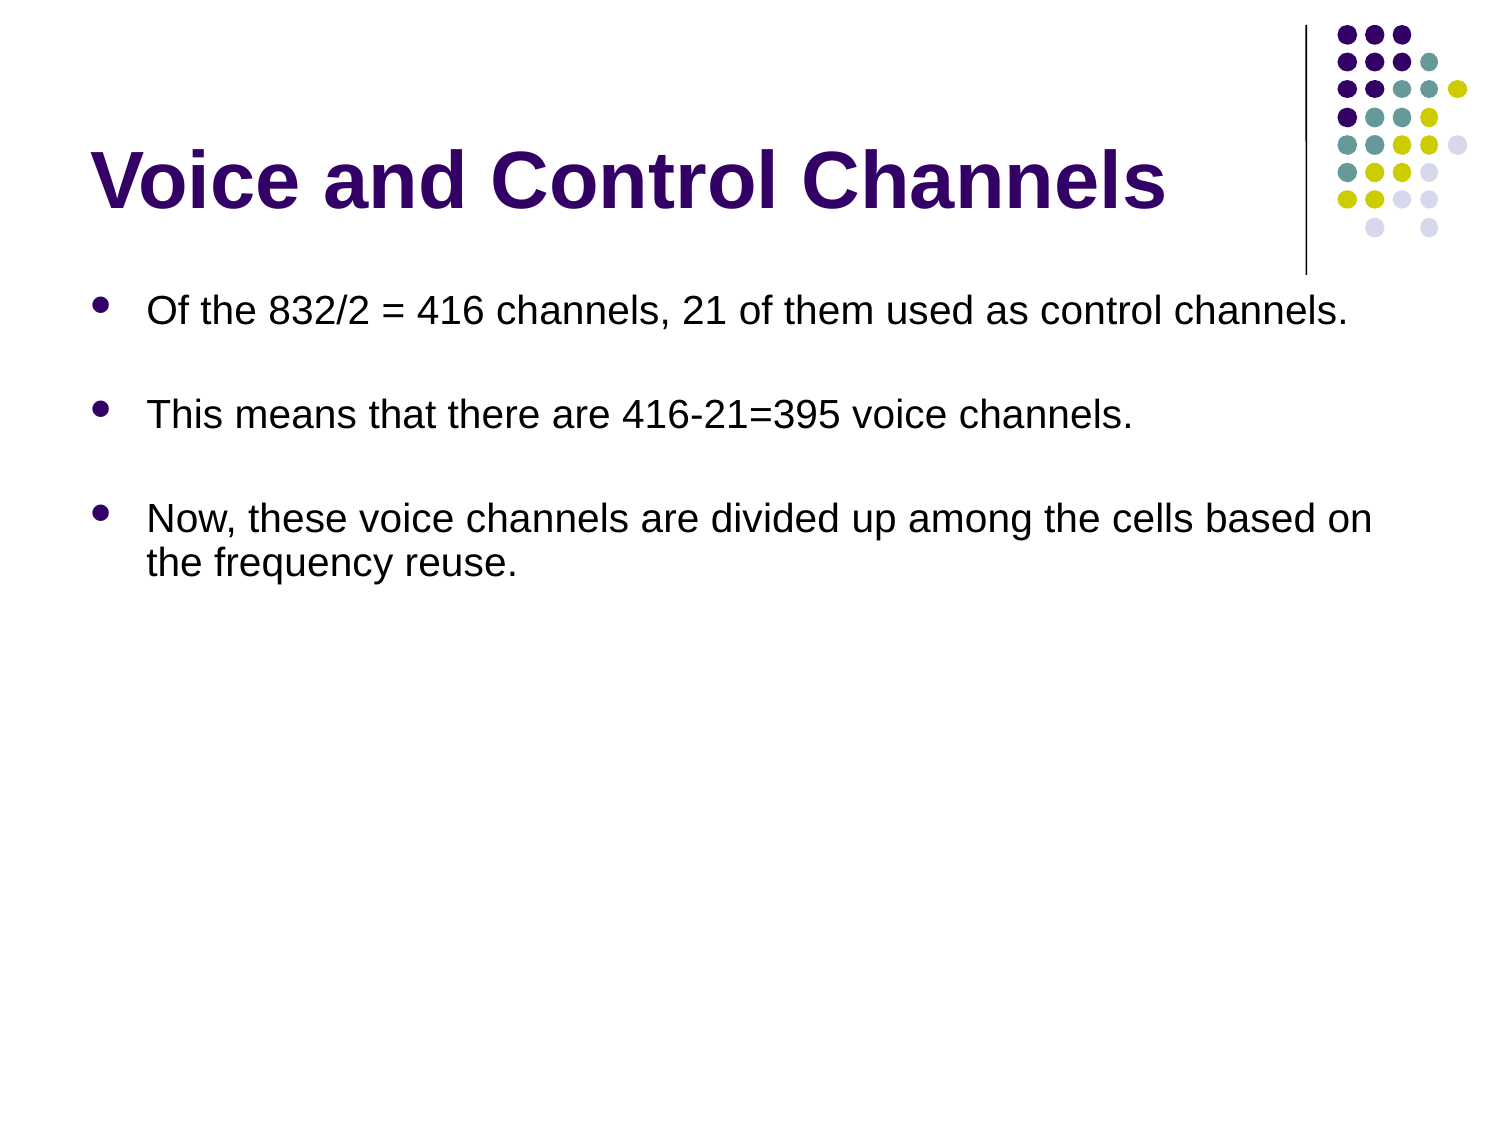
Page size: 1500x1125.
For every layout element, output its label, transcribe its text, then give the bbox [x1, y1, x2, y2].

title Voice and Control Channels [75, 20, 1313, 233]
list Of the 832/2 = 416 channels, 21 of them used as control channels. This means that there are 416-21=395 voice channels. Now, these voice channels are divided up among the cells based on the frequency reuse. [75, 282, 1425, 1006]
